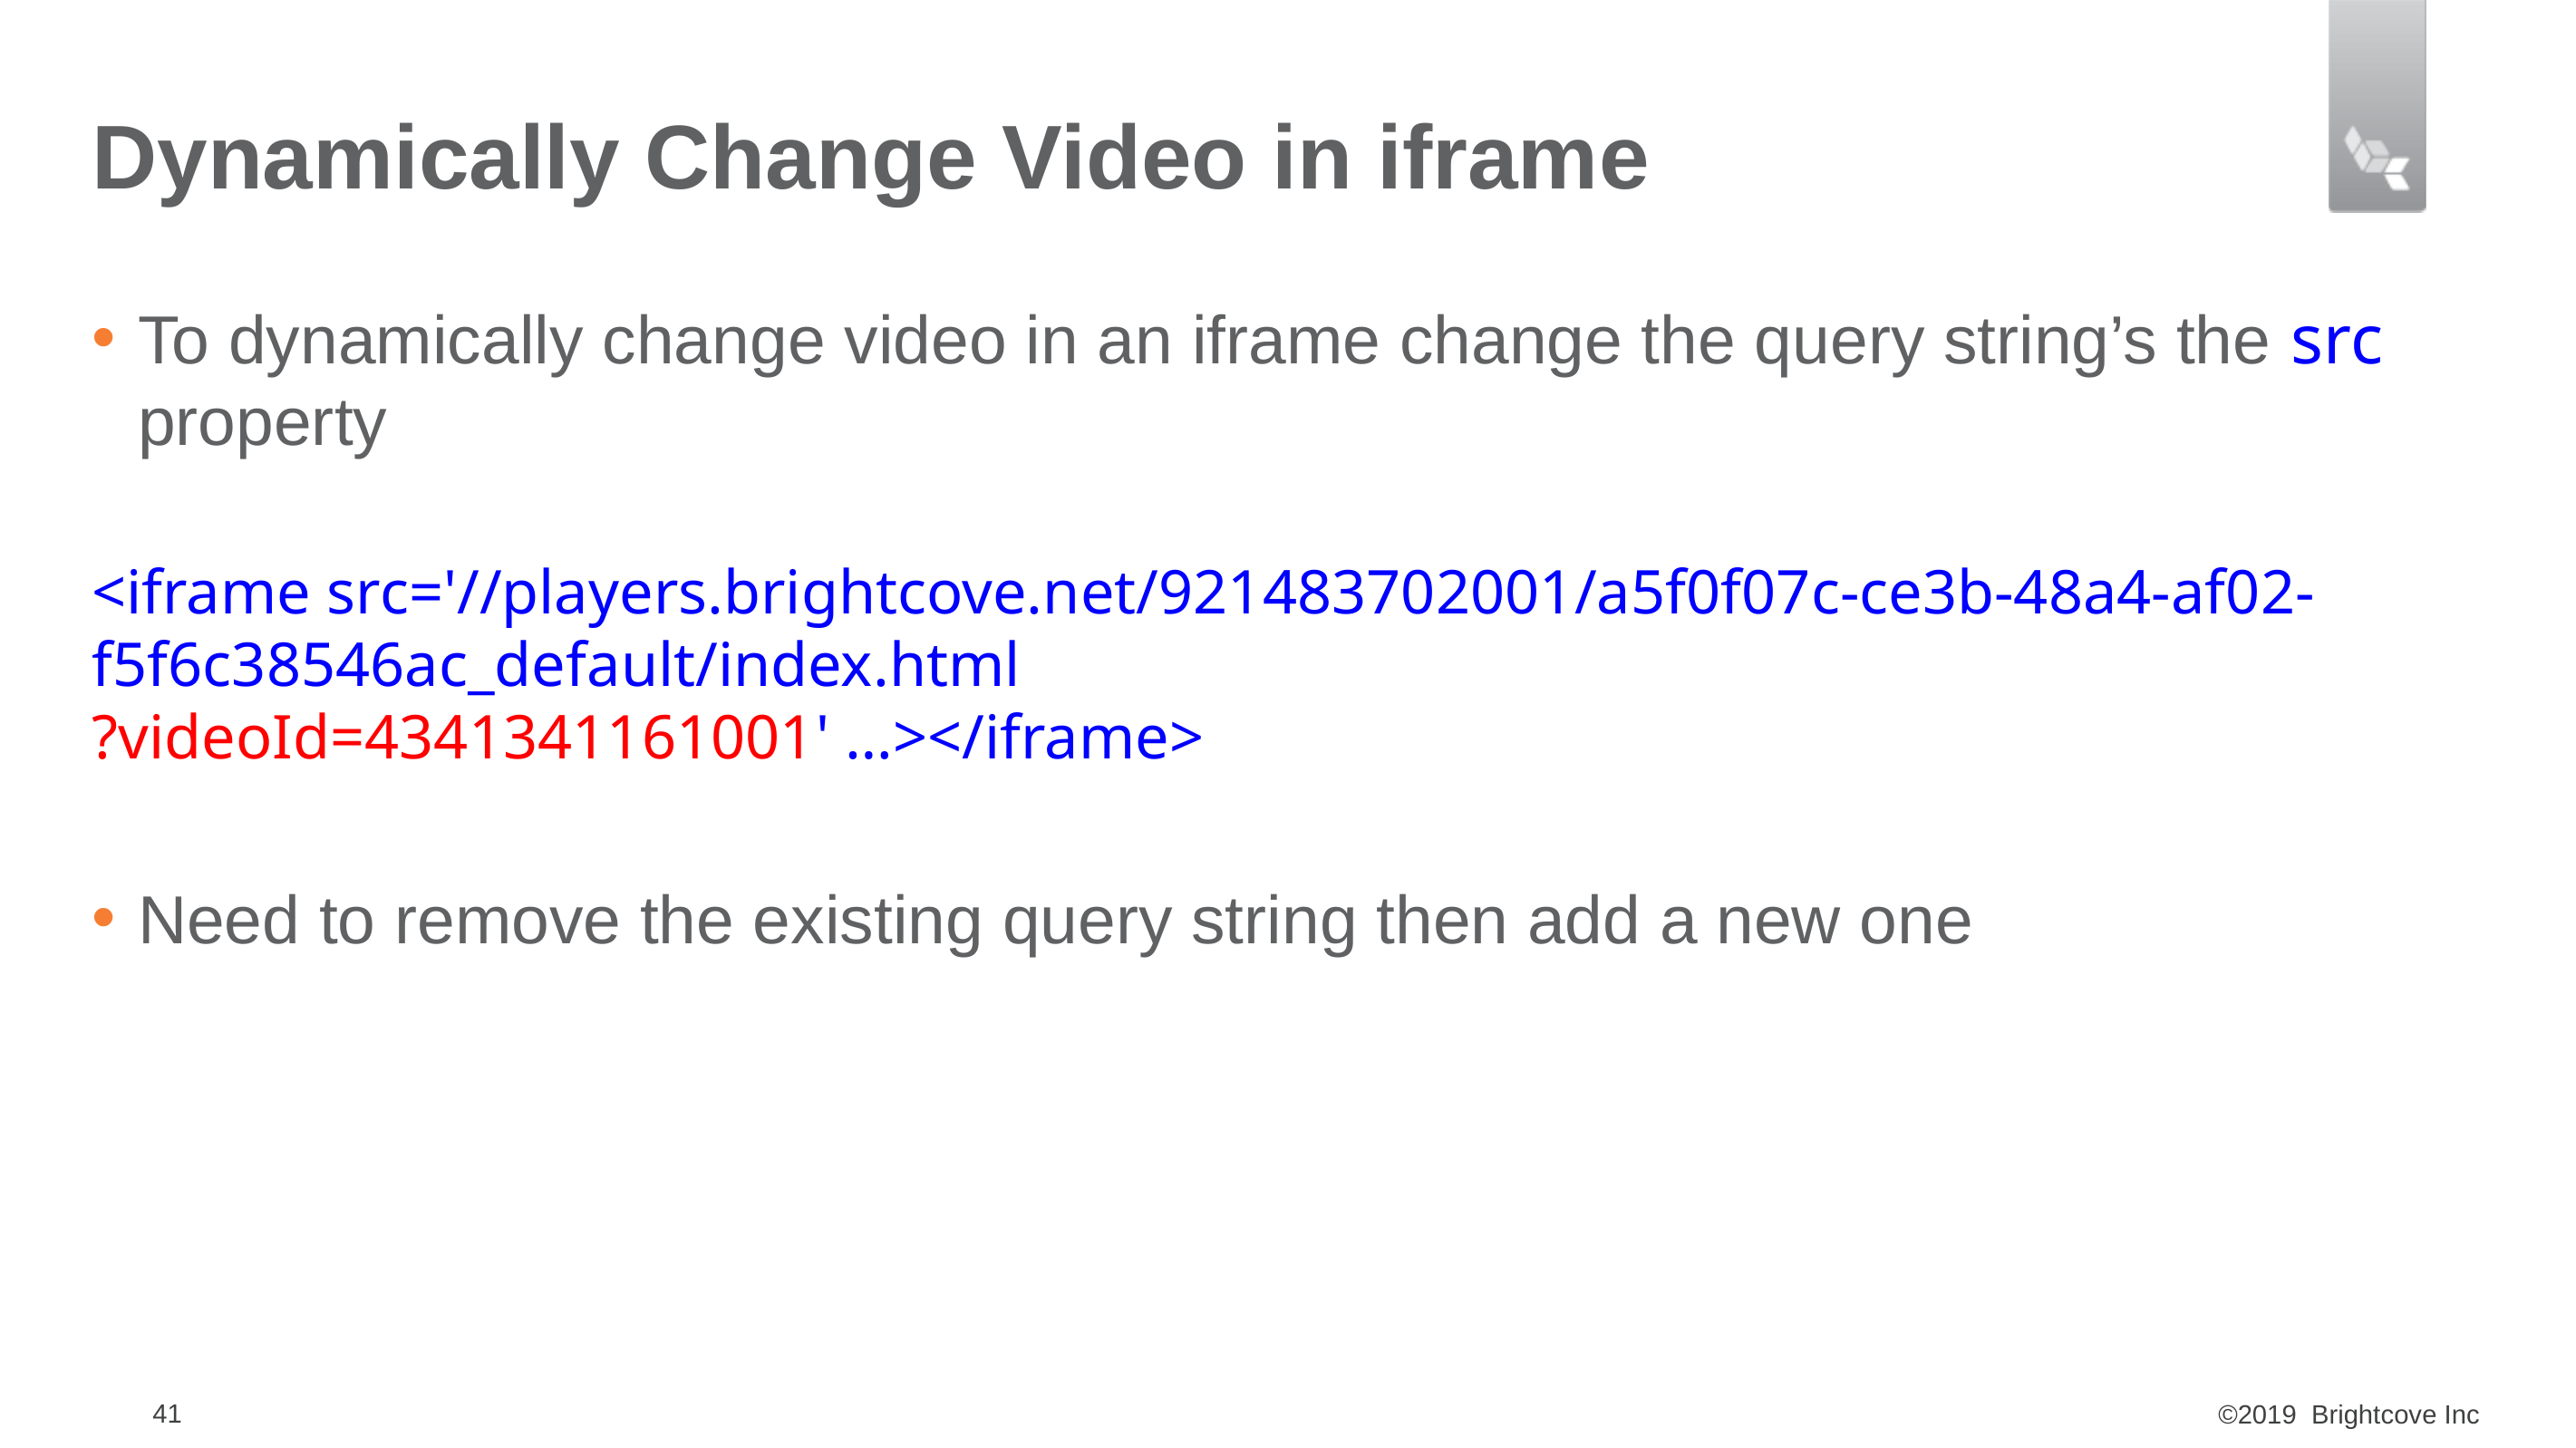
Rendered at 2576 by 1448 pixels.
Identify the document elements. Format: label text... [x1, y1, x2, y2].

list To dynamically change video in an iframe change the query string’s the src property <iframe src='//players.brightcove.net/921483702001/a5f0f07c-ce3b-48a4-af02-f5f6c38546ac_default/index.html ?videoId=4341341161001' …></iframe> Need to remove the existing query string then add a new one [80, 283, 2524, 1303]
picture [2329, 0, 2428, 213]
slide_number 41 [143, 1390, 189, 1434]
title Dynamically Change Video in iframe [80, 43, 2271, 261]
